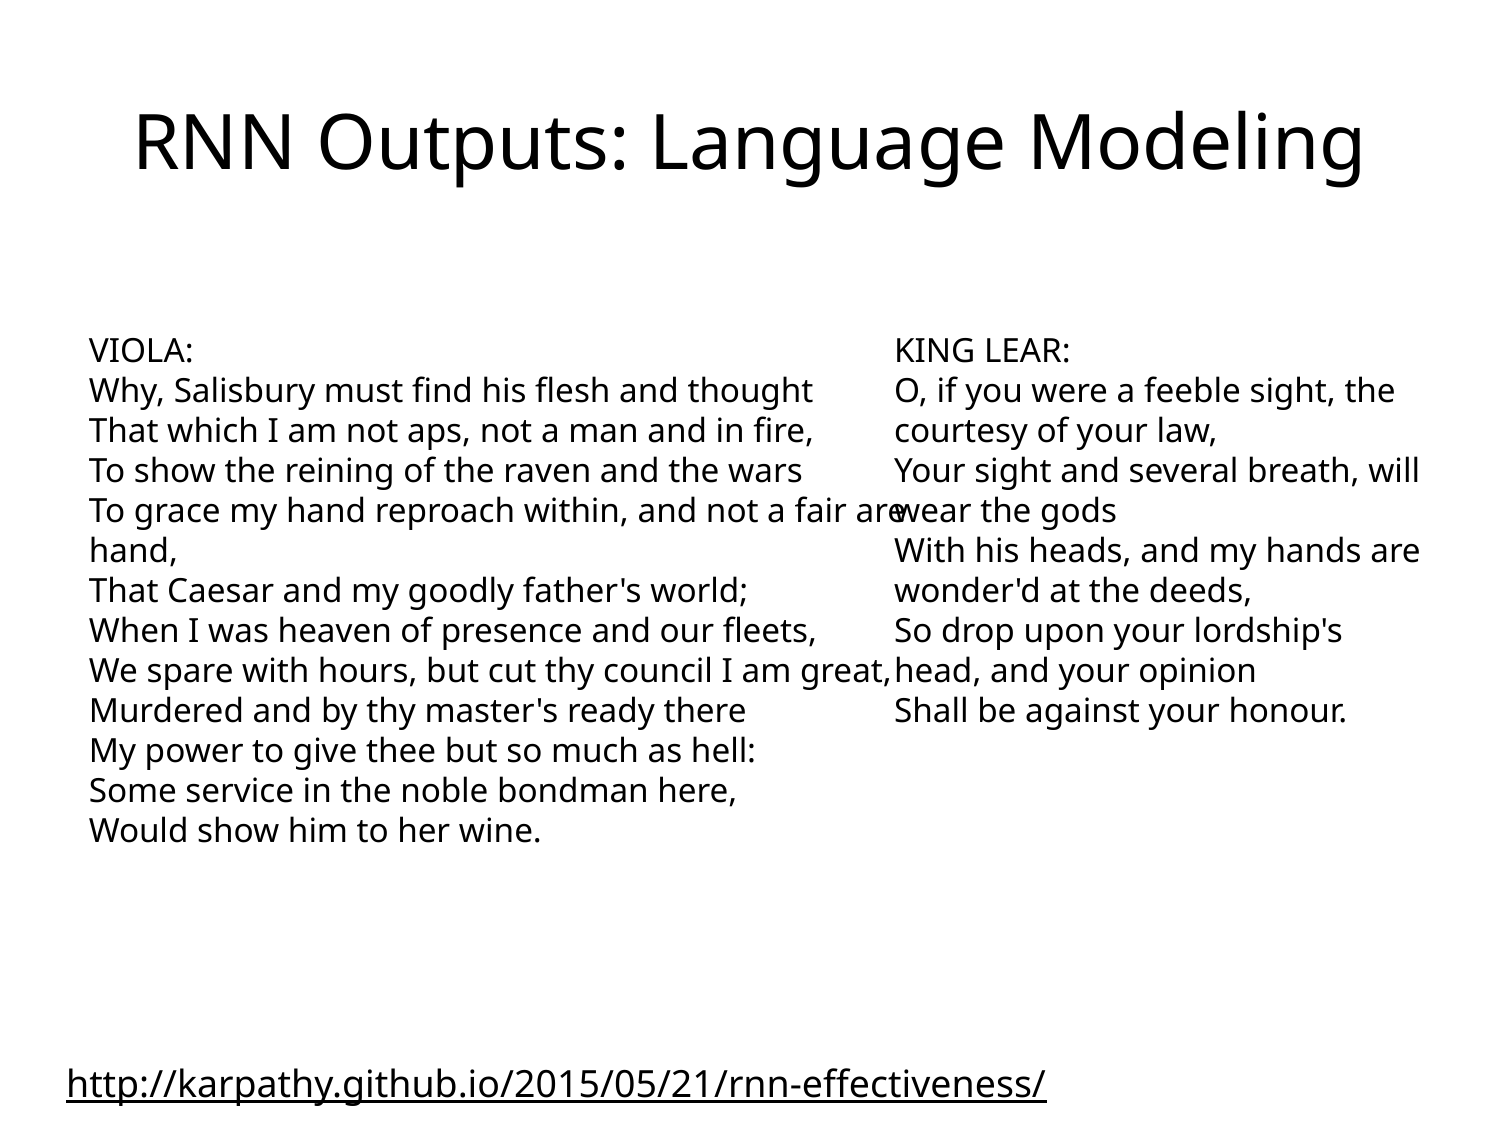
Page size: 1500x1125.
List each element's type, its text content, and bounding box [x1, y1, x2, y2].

text_box VIOLA: Why, Salisbury must find his flesh and thought That which I am not aps, not a man and in fire, To show the reining of the raven and the wars To grace my hand reproach within, and not a fair are hand, That Caesar and my goodly father's world; When I was heaven of presence and our fleets, We spare with hours, but cut thy council I am great, Murdered and by thy master's ready there My power to give thee but so much as hell: Some service in the noble bondman here, Would show him to her wine. [74, 322, 925, 856]
text_box http://karpathy.github.io/2015/05/21/rnn-effectiveness/ [51, 1052, 1072, 1118]
text_box KING LEAR: O, if you were a feeble sight, the courtesy of your law, Your sight and several breath, will wear the gods With his heads, and my hands are wonder'd at the deeds, So drop upon your lordship's head, and your opinion Shall be against your honour. [879, 322, 1439, 737]
title RNN Outputs: Language Modeling [75, 45, 1425, 233]
